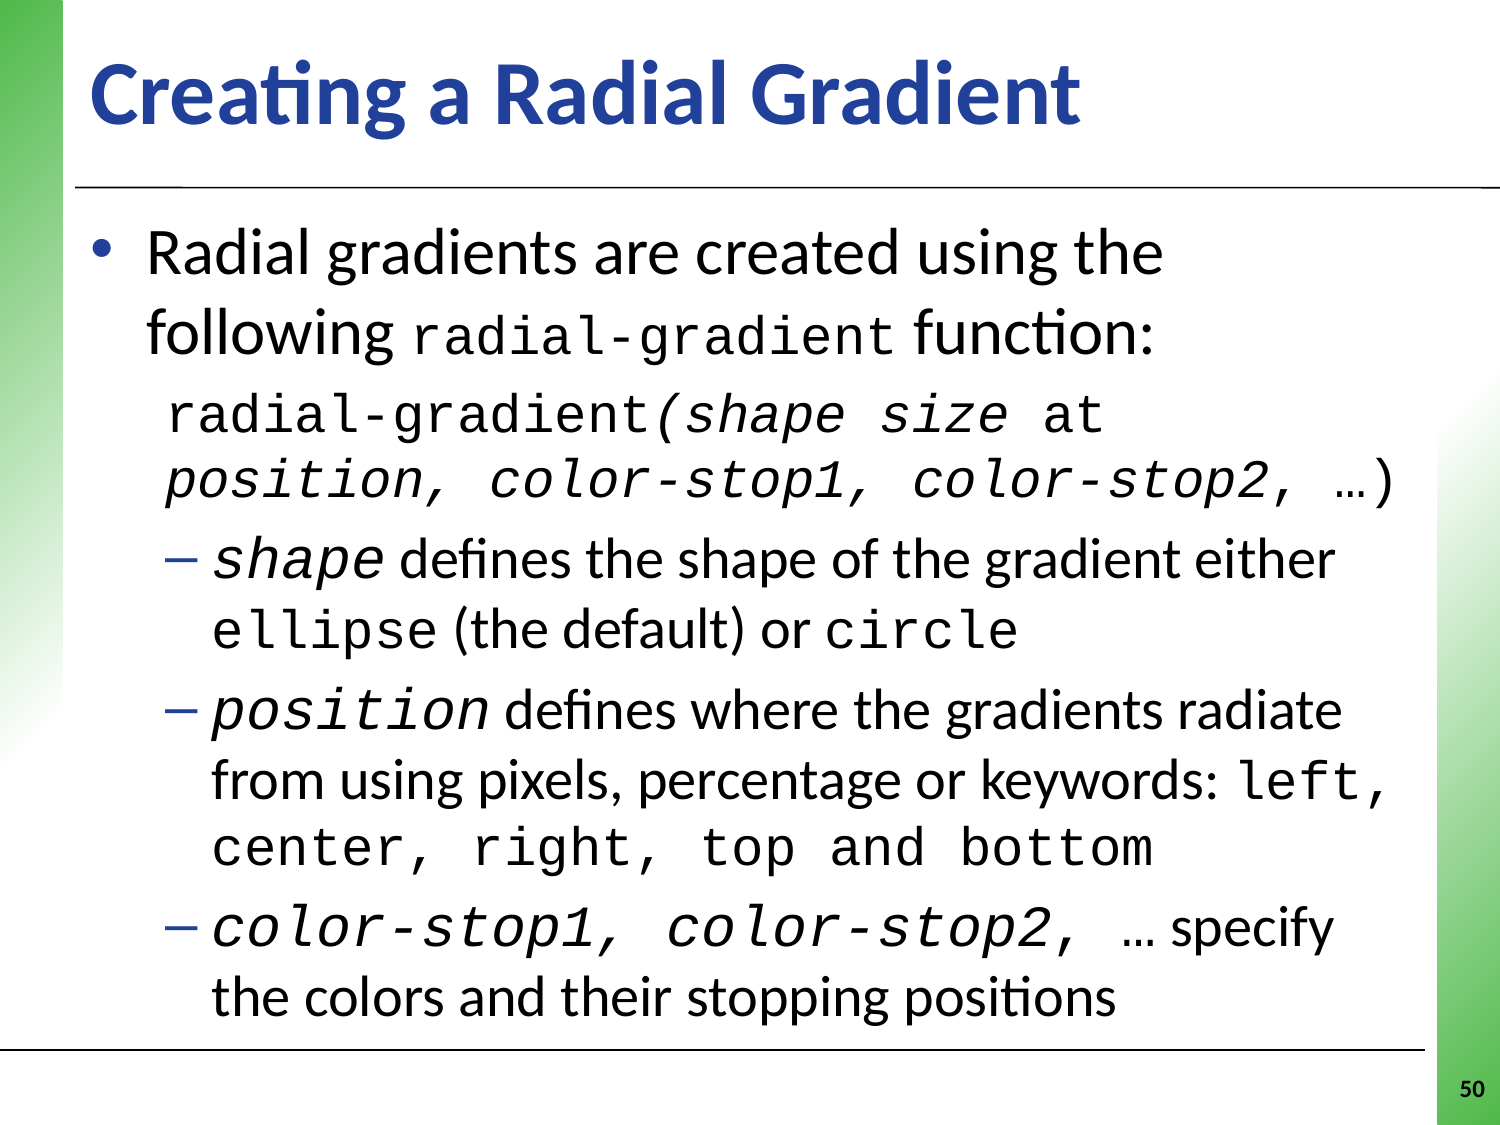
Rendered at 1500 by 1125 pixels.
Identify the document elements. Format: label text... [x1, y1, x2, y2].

list Radial gradients are created using the following radial-gradient function: radial-gradient(shape size at position, color-stop1, color-stop2, …) shape defines the shape of the gradient either ellipse (the default) or circle position defines where the gradients radiate from using pixels, percentage or keywords: left, center, right, top and bottom color-stop1, color-stop2, … specify the colors and their stopping positions [74, 199, 1438, 1006]
slide_number 50 [1412, 1050, 1500, 1125]
title Creating a Radial Gradient [74, 24, 1401, 151]
